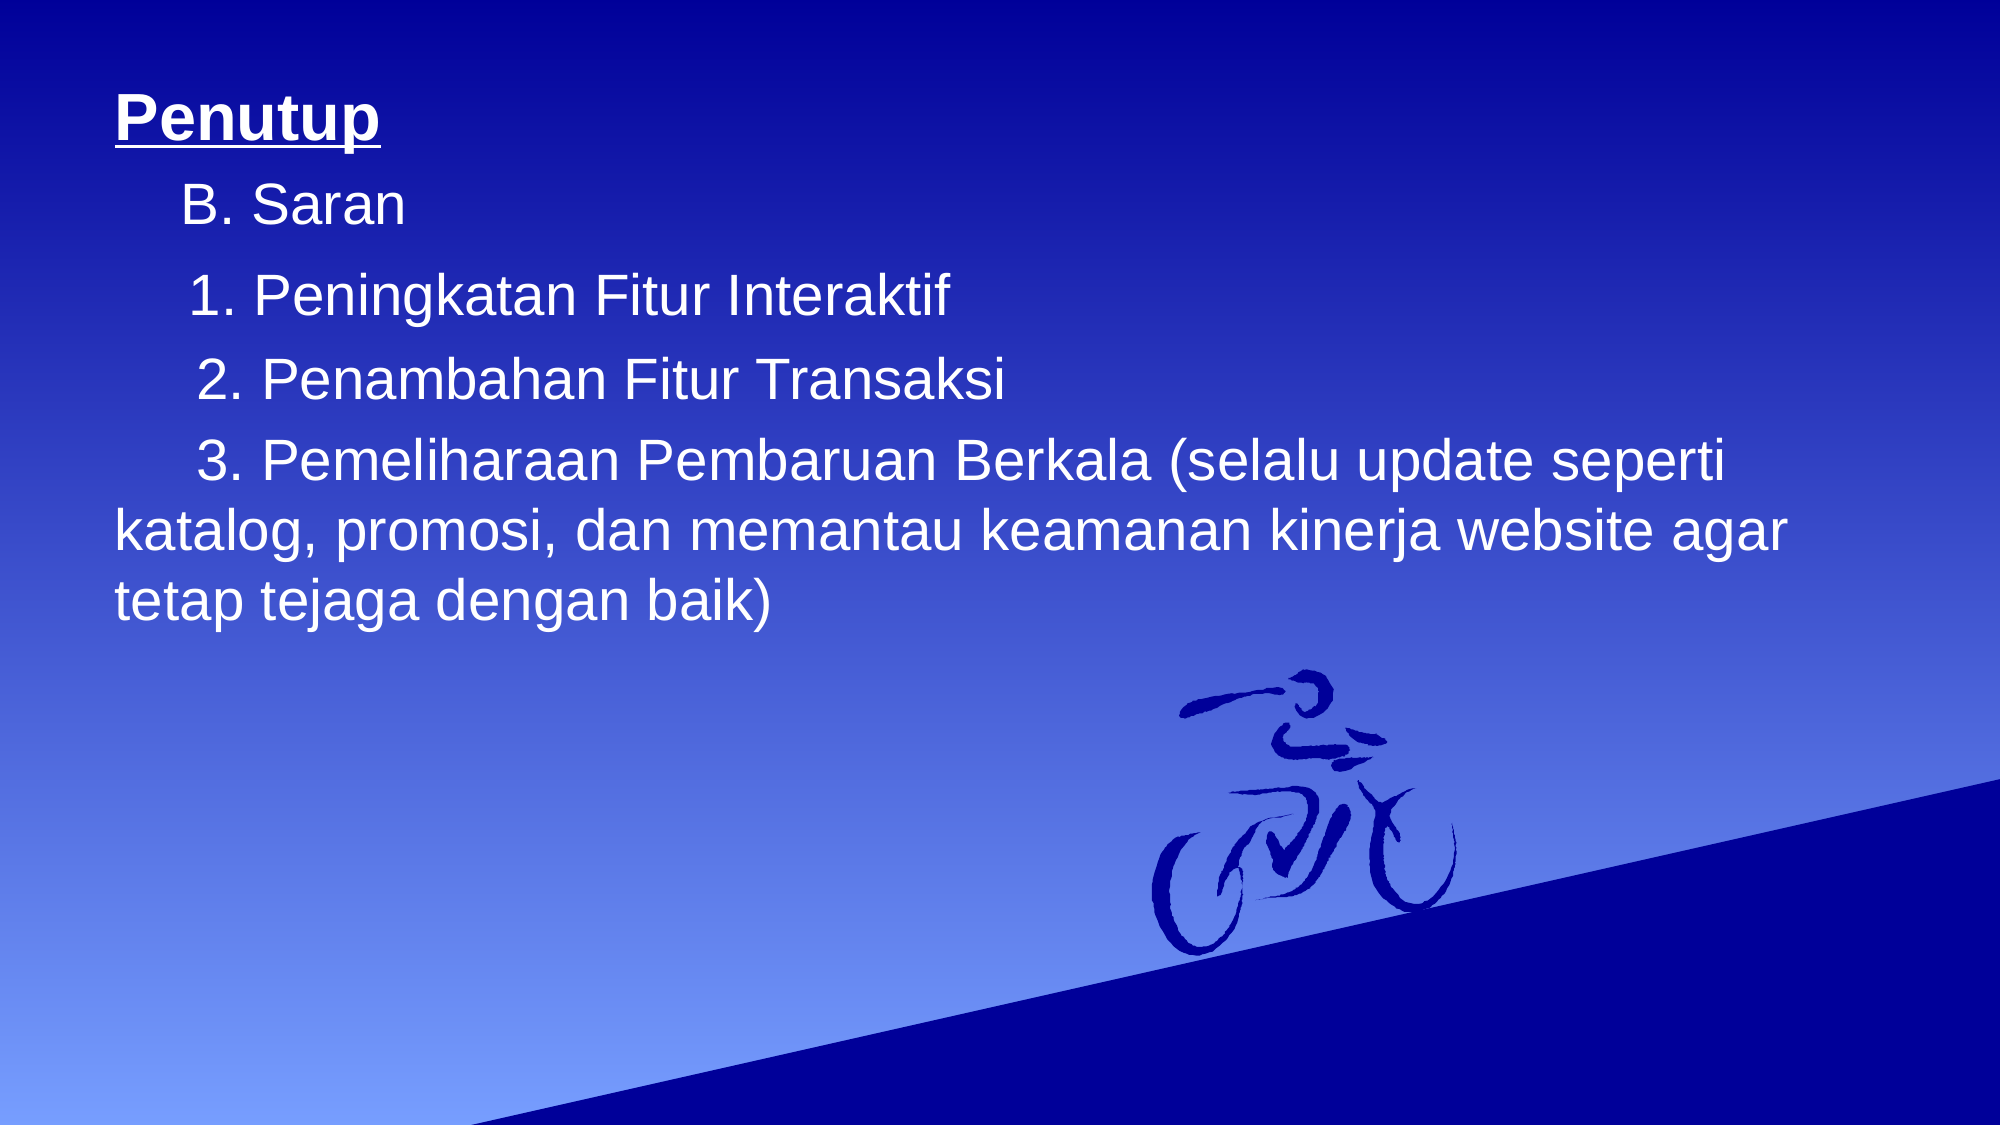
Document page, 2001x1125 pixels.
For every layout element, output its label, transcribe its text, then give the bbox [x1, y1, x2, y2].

list Penutup B. Saran 1. Peningkatan Fitur Interaktif 2. Penambahan Fitur Transaksi 3. Pemeliharaan Pembaruan Berkala (selalu update seperti katalog, promosi, dan memantau keamanan kinerja website agar tetap tejaga dengan baik) [99, 66, 1901, 1066]
